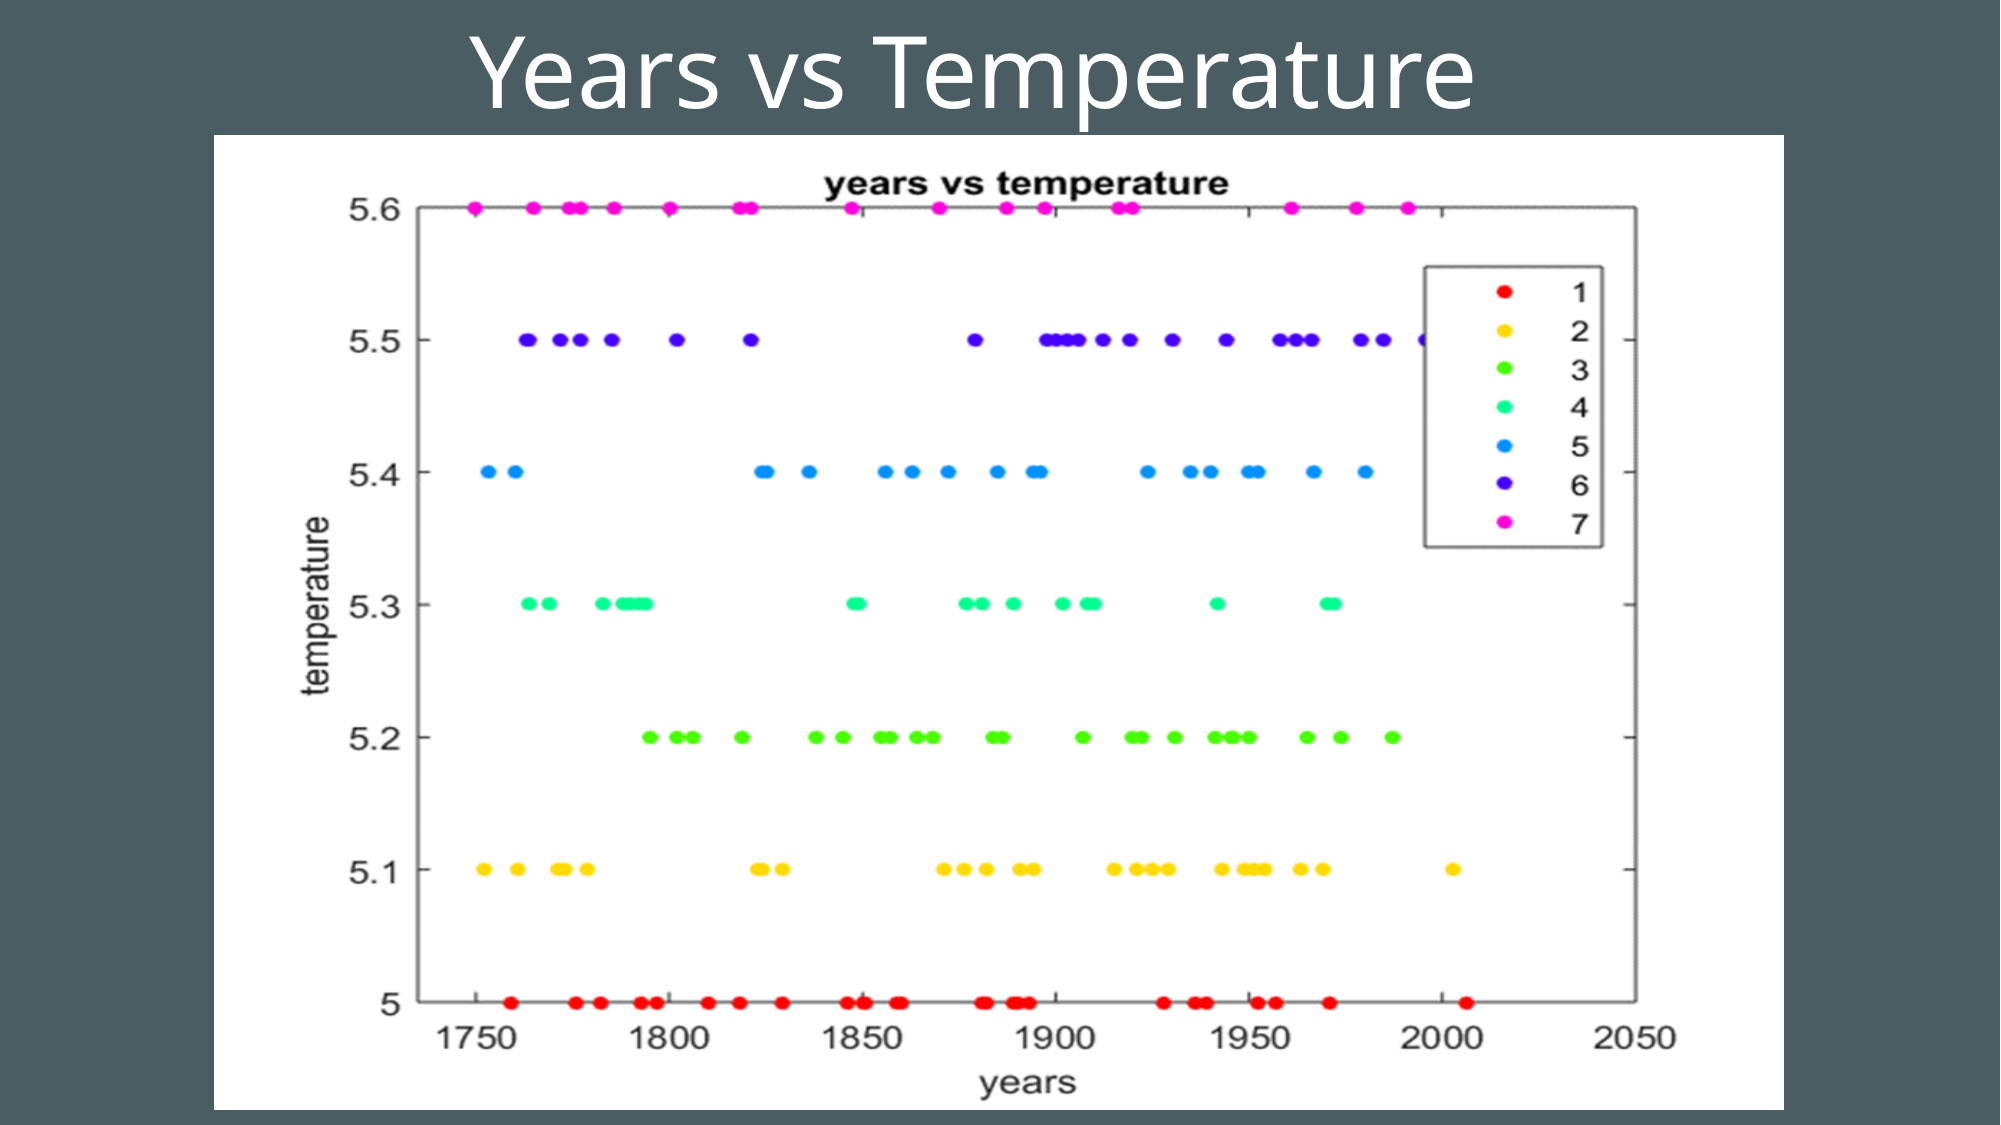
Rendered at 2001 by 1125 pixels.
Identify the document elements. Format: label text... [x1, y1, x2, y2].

list Years vs Temperature [24, 17, 1923, 136]
picture [214, 135, 1784, 1110]
